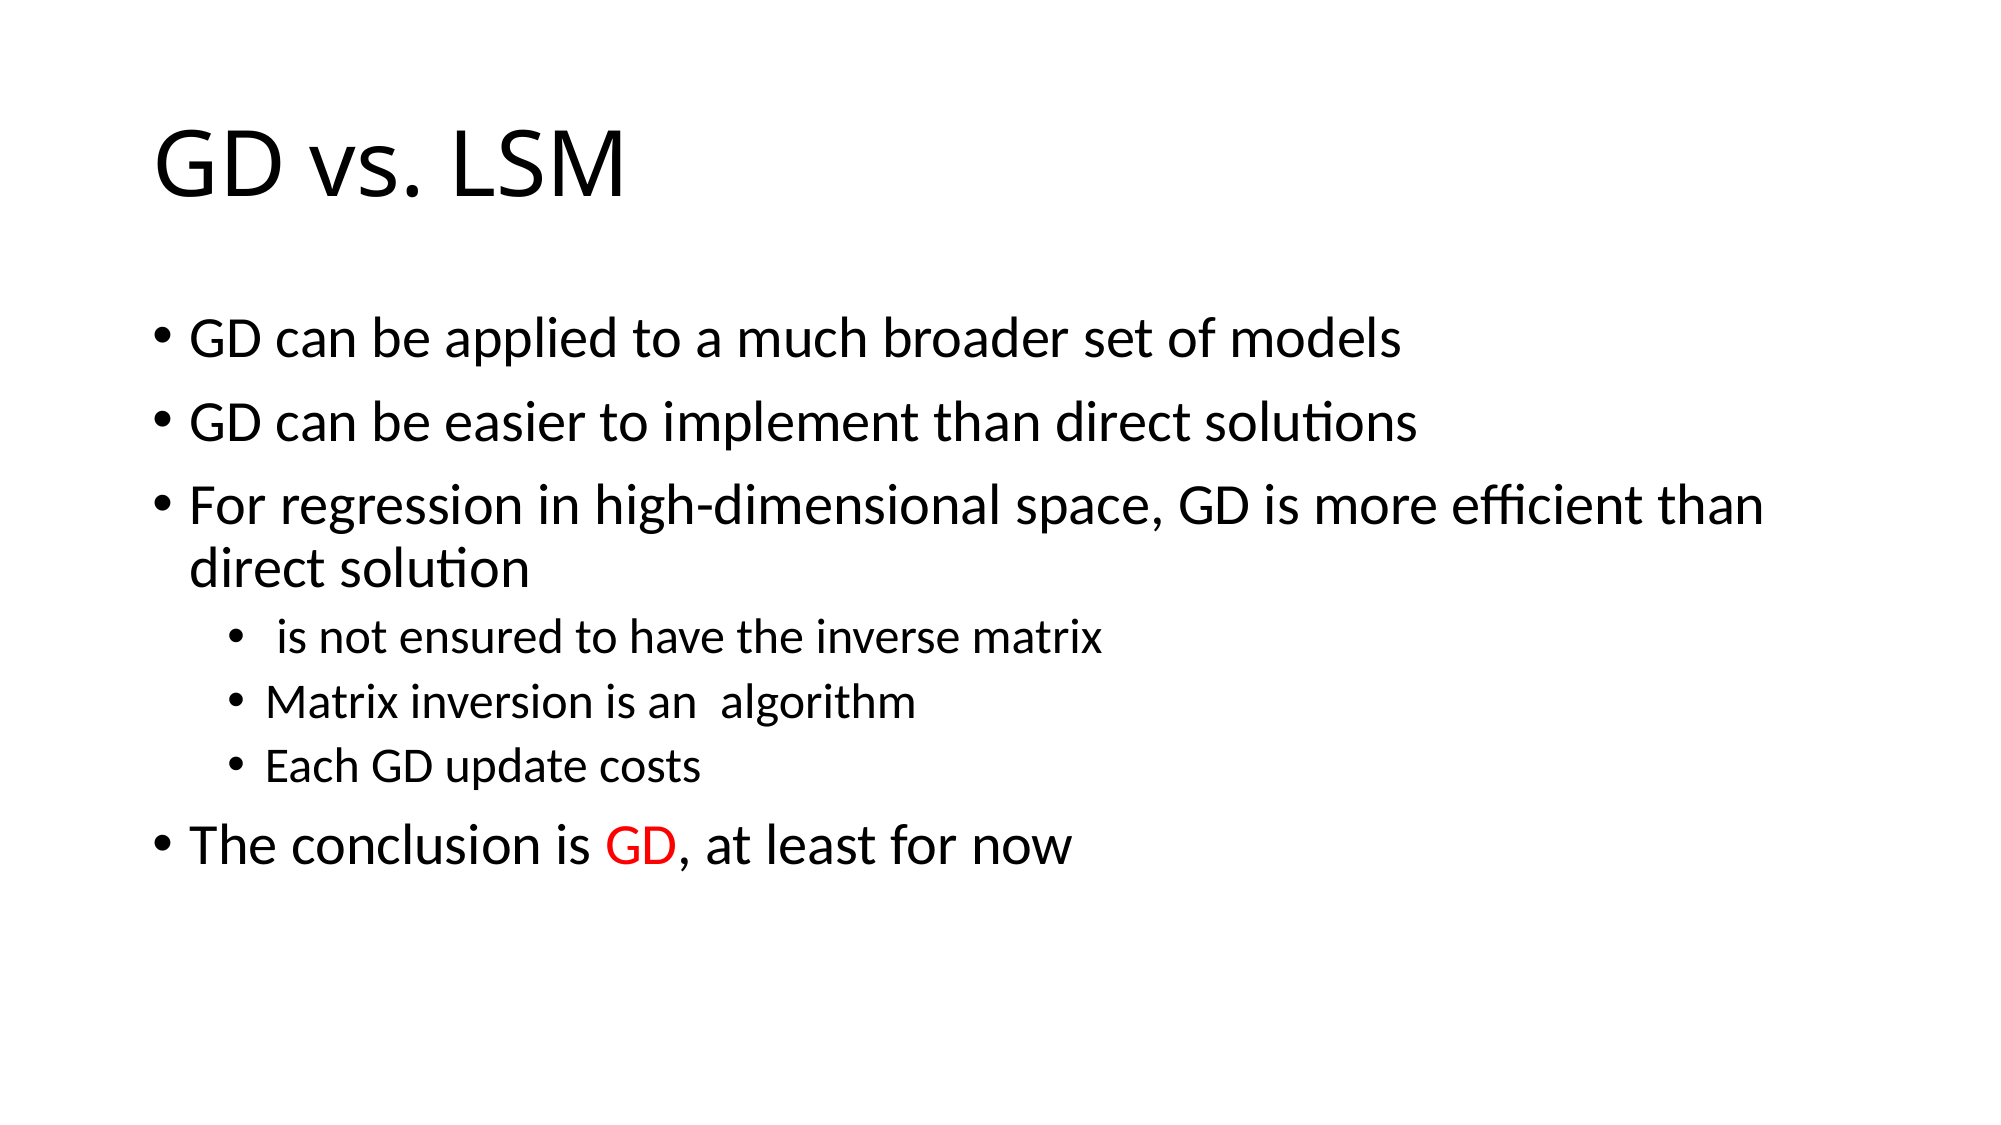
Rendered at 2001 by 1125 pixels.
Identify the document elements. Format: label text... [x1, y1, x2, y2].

title GD vs. LSM [137, 58, 1863, 276]
